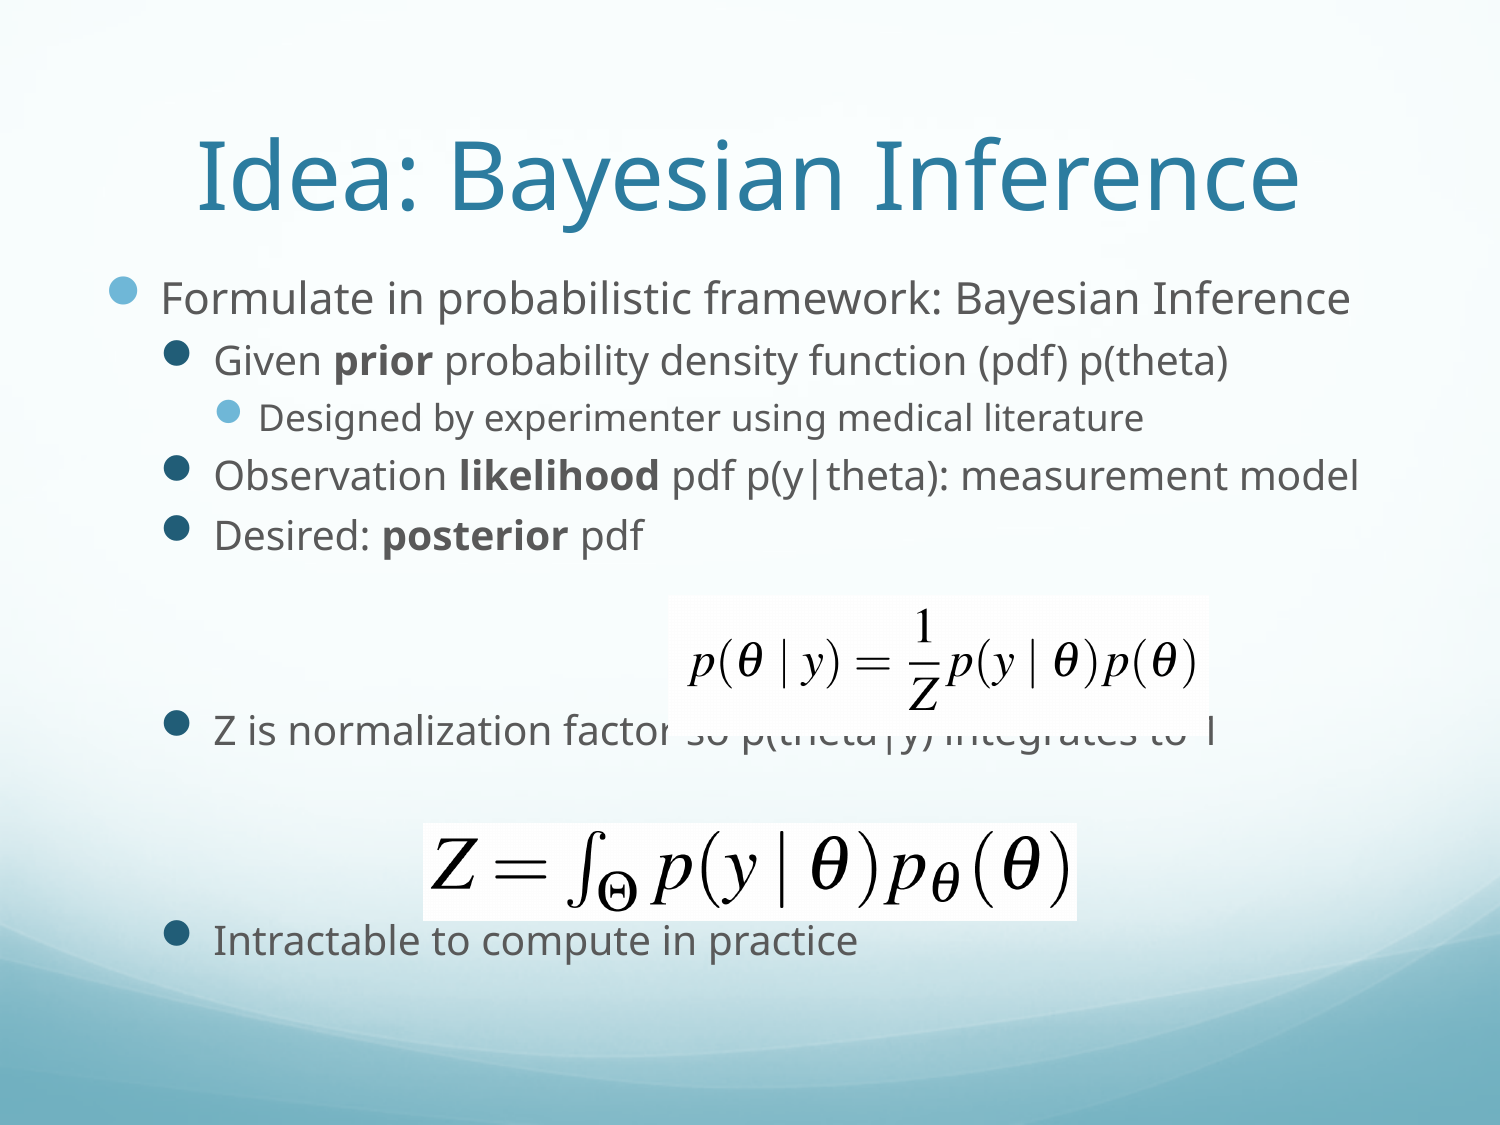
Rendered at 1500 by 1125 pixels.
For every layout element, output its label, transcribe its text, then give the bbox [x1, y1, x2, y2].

picture [422, 822, 1078, 921]
title Idea: Bayesian Inference [90, 17, 1410, 237]
list Formulate in probabilistic framework: Bayesian Inference Given prior probability density function (pdf) p(theta) Designed by experimenter using medical literature Observation likelihood pdf p(y|theta): measurement model Desired: posterior pdf Z is normalization factor so p(theta|y) integrates to 1 Intractable to compute in practice [90, 262, 1410, 1046]
picture [668, 595, 1209, 736]
